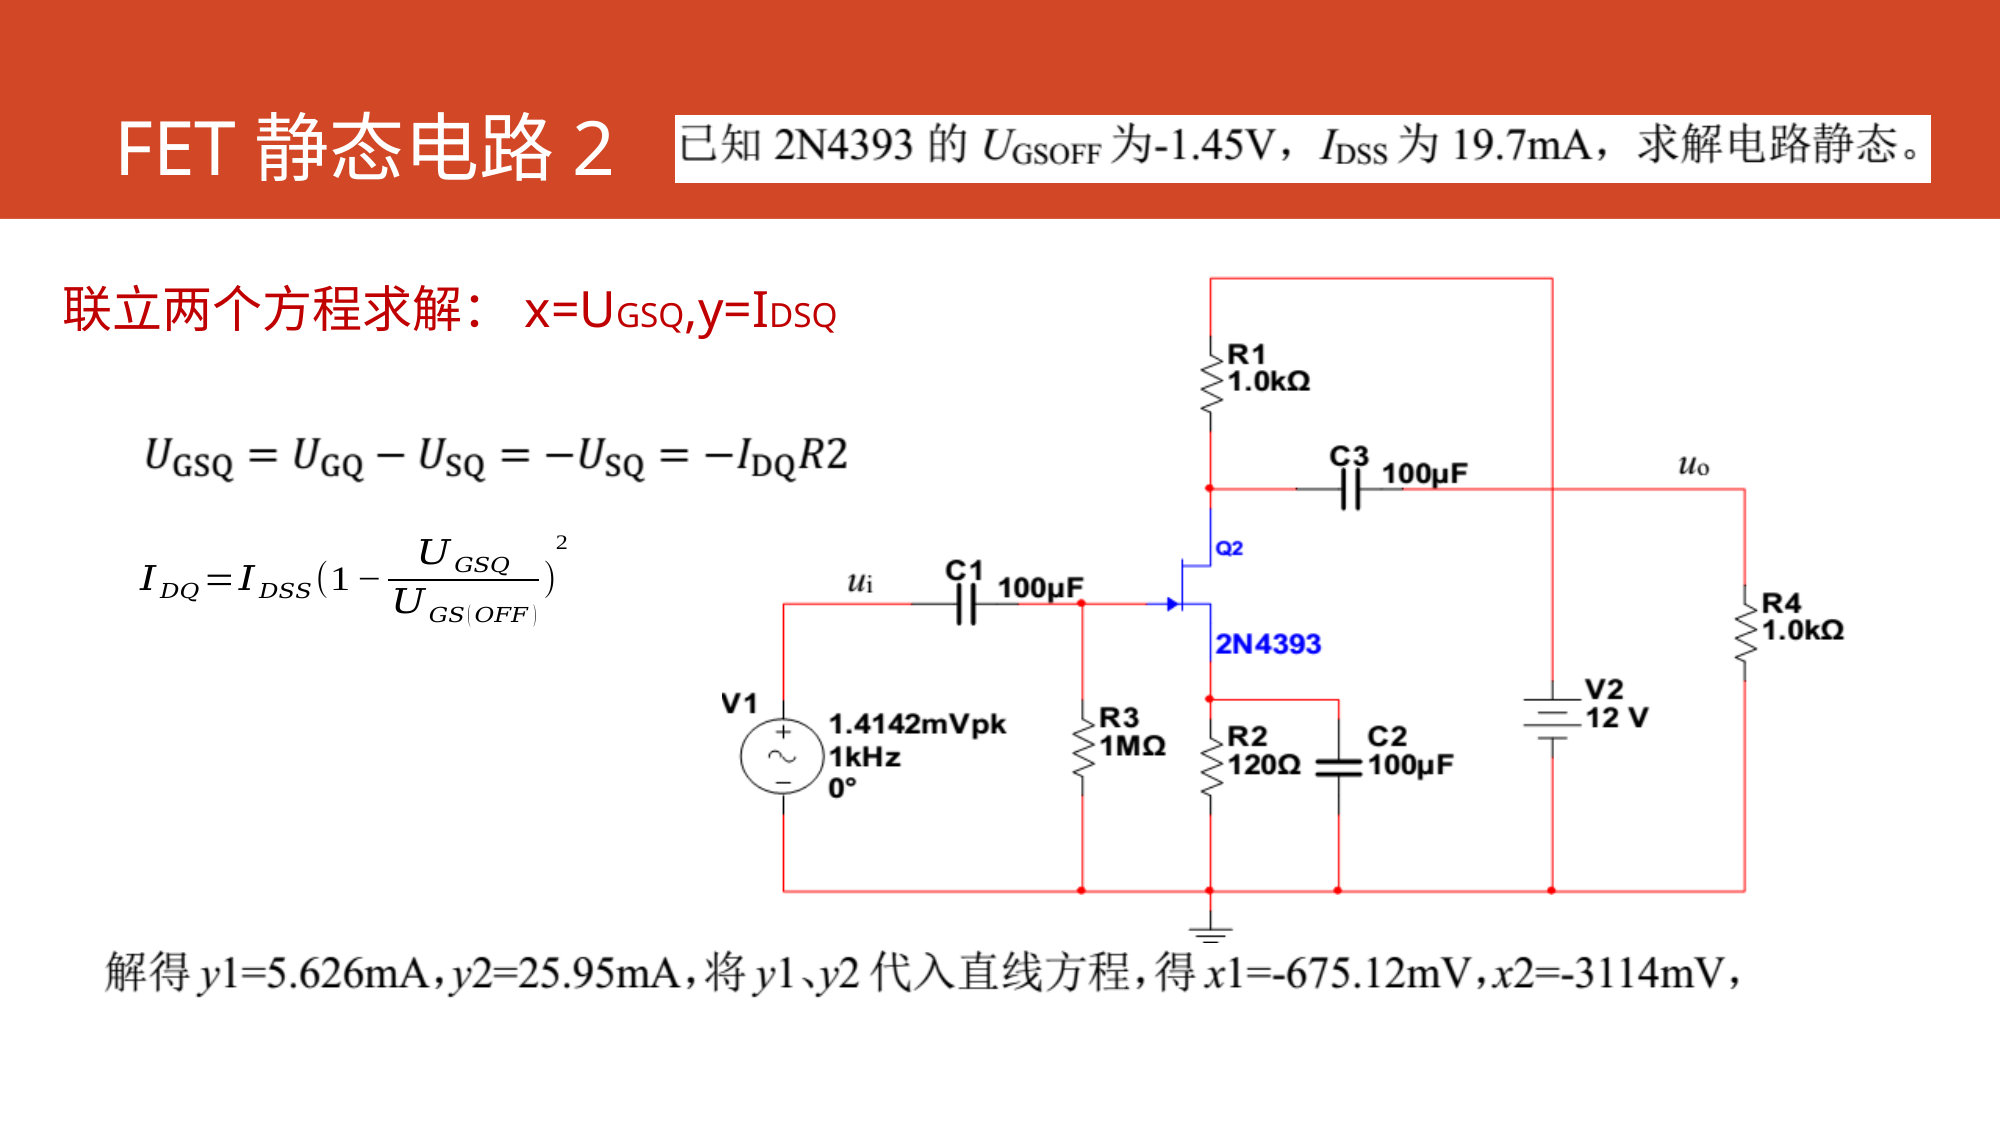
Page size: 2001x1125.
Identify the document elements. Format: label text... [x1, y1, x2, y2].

picture [99, 250, 1884, 1014]
picture [675, 115, 1931, 183]
title FET静态电路2 [99, 0, 1863, 199]
list 联立两个方程求解：x=UGSQ,y=IDSQ [47, 240, 1095, 406]
